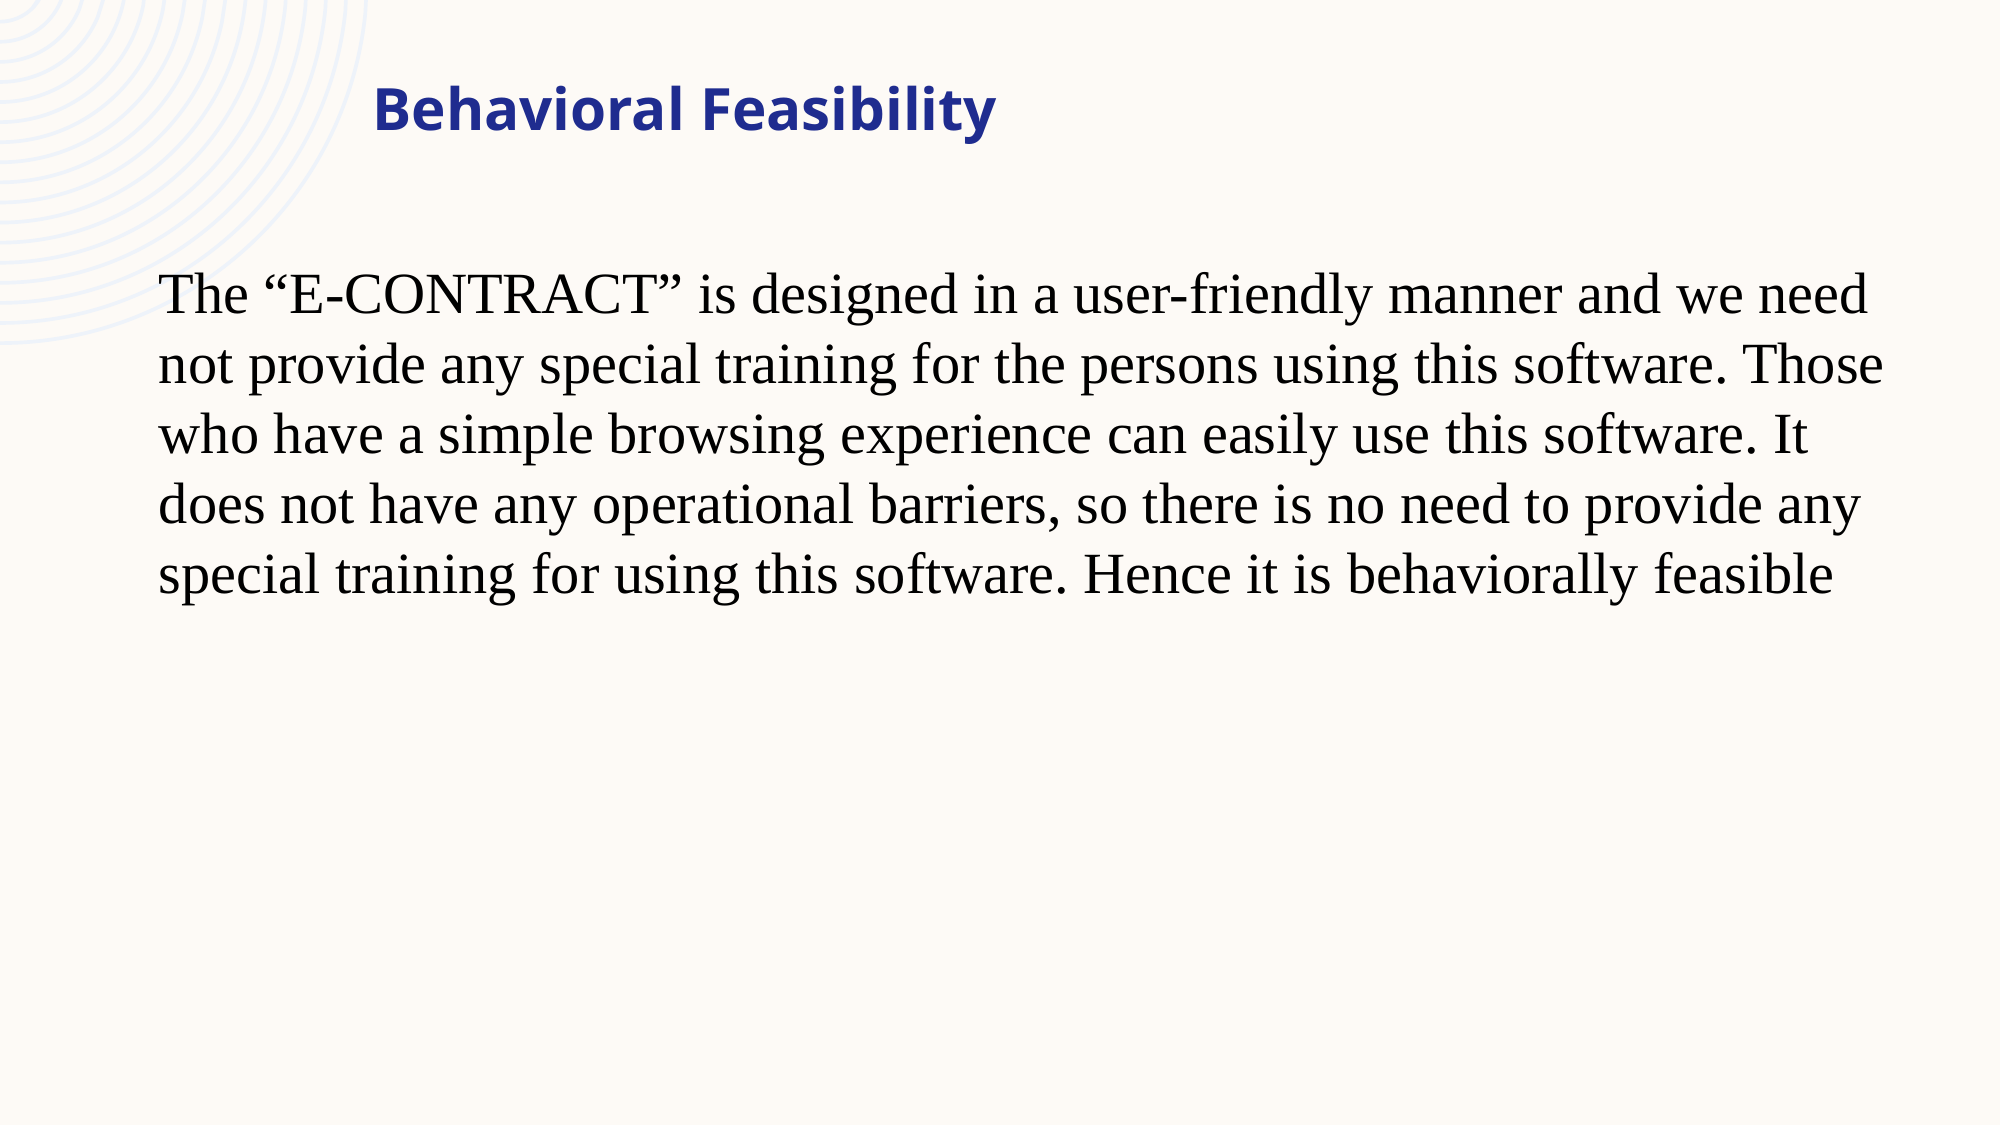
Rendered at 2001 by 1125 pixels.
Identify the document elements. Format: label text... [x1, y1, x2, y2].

list Behavioral Feasibility The “E-CONTRACT” is designed in a user-friendly manner and we need not provide any special training for the persons using this software. Those who have a simple browsing experience can easily use this software. It does not have any operational barriers, so there is no need to provide any special training for using this software. Hence it is behaviorally feasible [88, 64, 1913, 1061]
